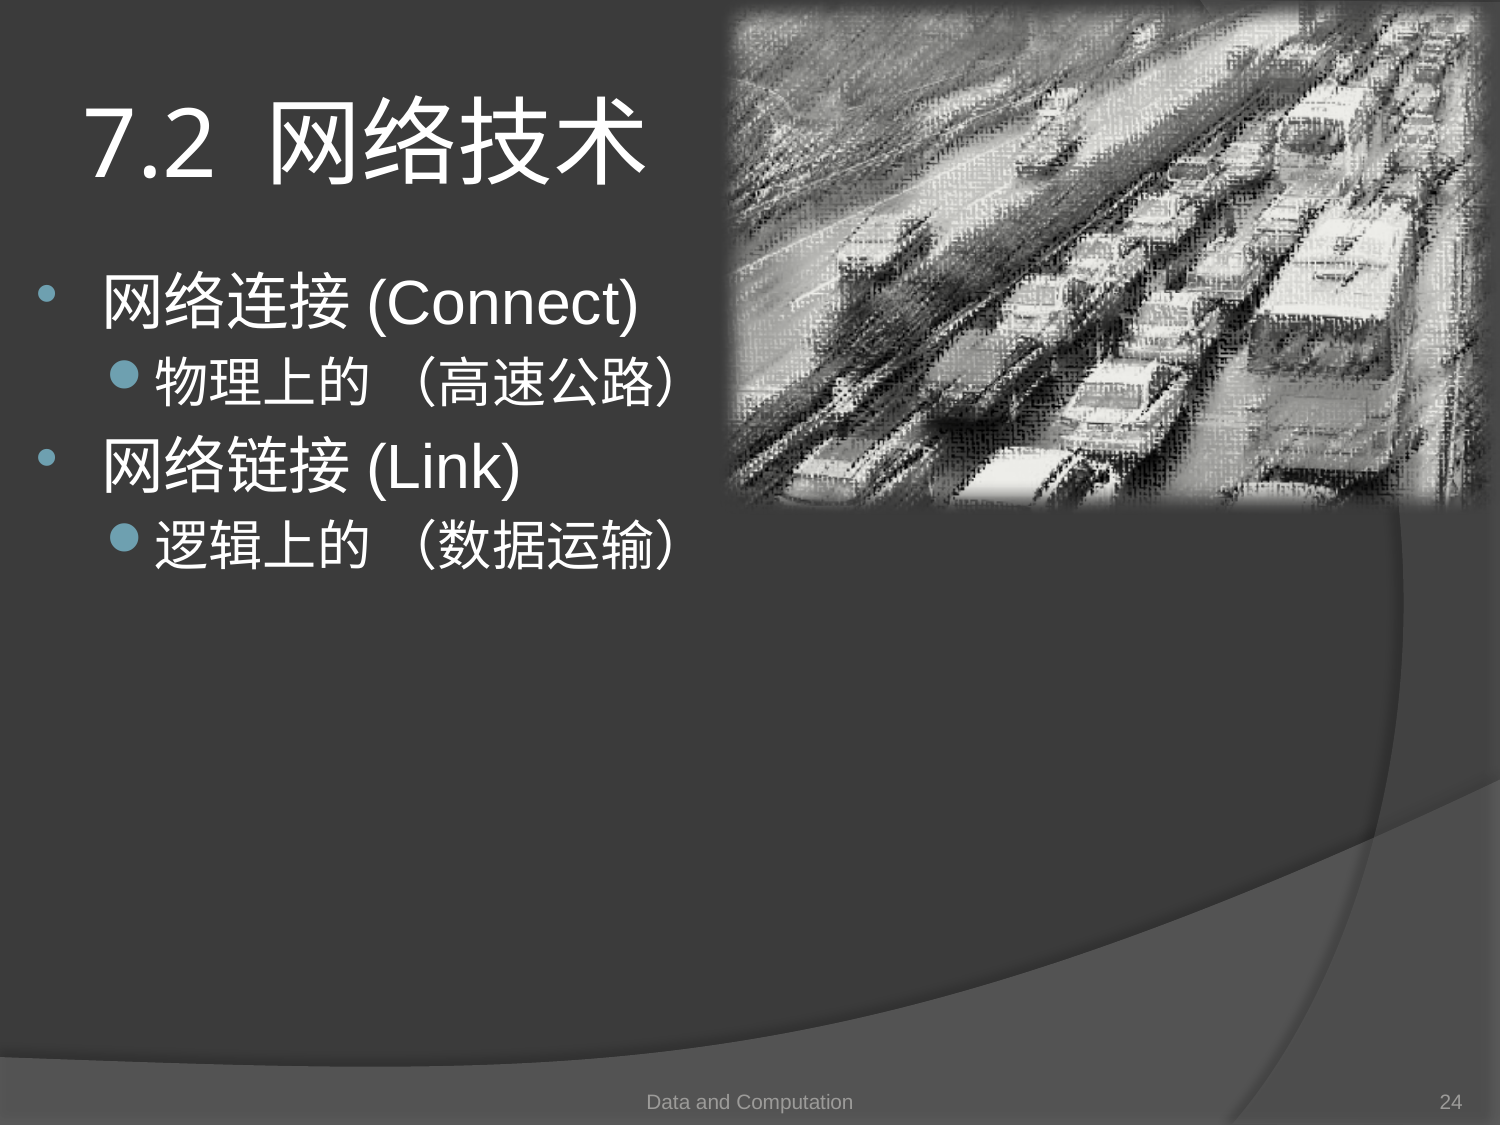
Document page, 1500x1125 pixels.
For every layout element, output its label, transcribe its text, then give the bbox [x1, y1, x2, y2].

slide_number 24 [1337, 1053, 1463, 1114]
list 网络连接(Connect) 物理上的 （高速公路） 网络链接(Link) 逻辑上的 （数据运输） [17, 255, 774, 686]
footer Data and Computation [512, 1053, 988, 1114]
title 7.2 网络技术 [75, 45, 709, 233]
picture [718, 0, 1500, 515]
